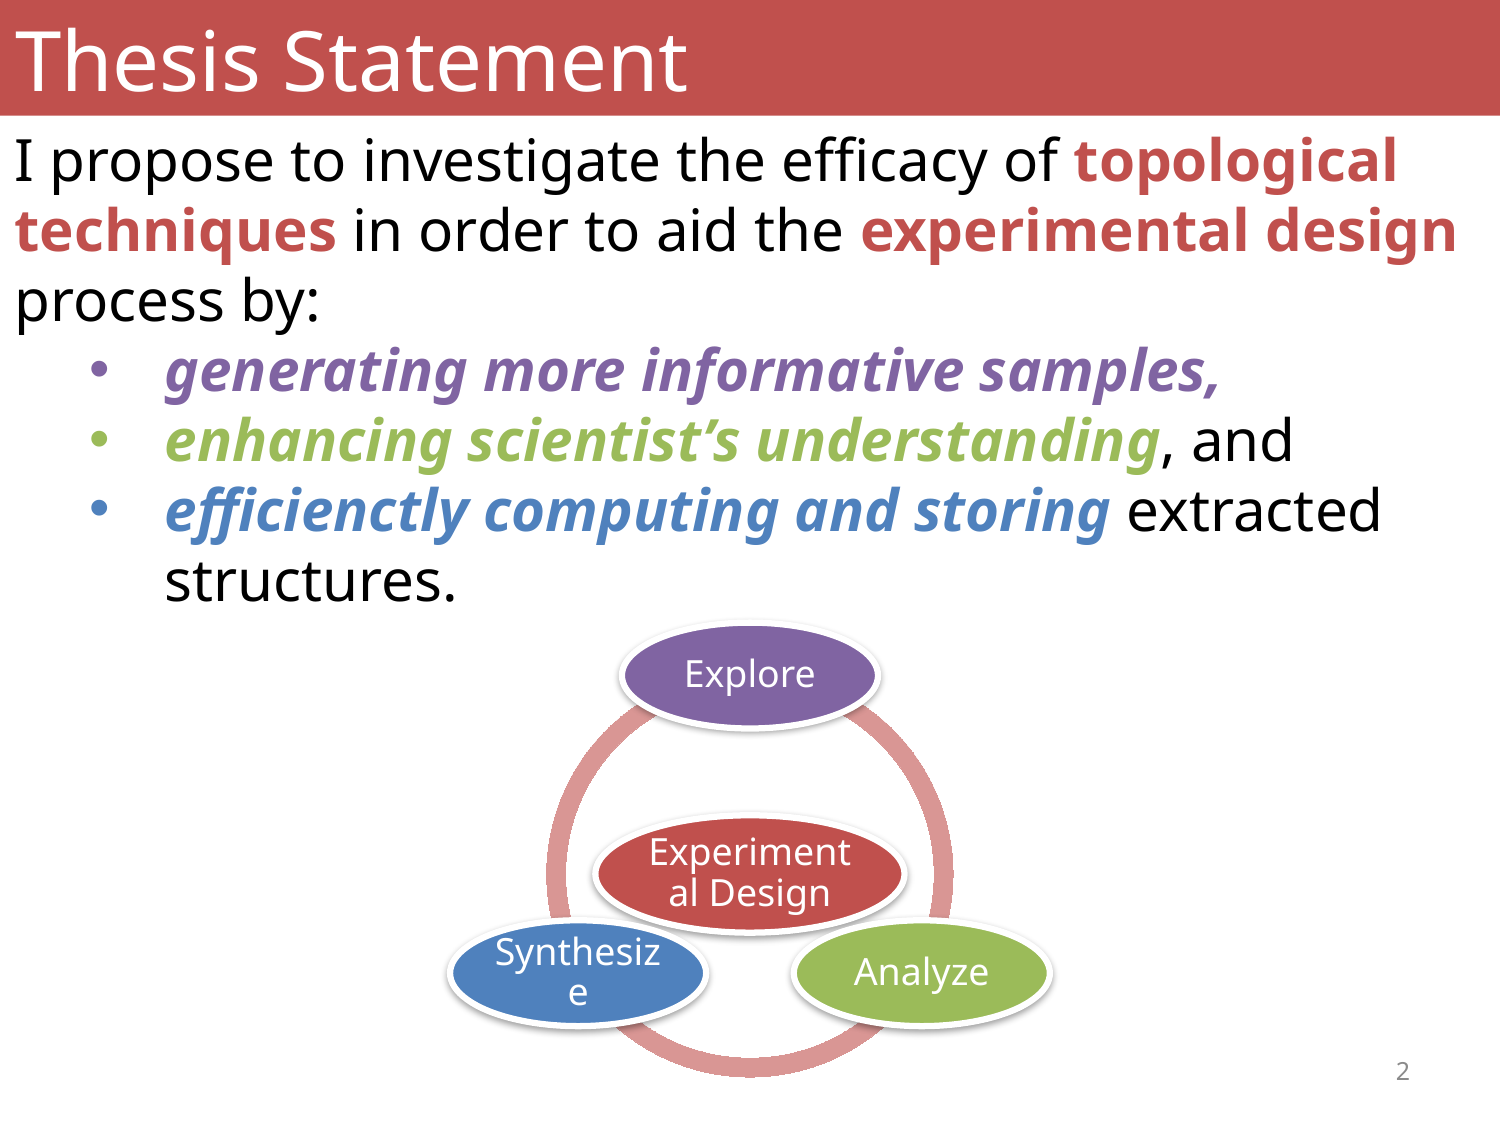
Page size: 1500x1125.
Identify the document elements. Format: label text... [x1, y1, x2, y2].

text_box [398, 615, 1101, 1110]
text_box I propose to investigate the efficacy of topological techniques in order to aid the experimental design process by: generating more informative samples, enhancing scientist’s understanding, and efficienctly computing and storing extracted structures. [0, 115, 1500, 621]
title Thesis Statement [0, 0, 1500, 115]
slide_number 2 [1106, 1042, 1425, 1103]
